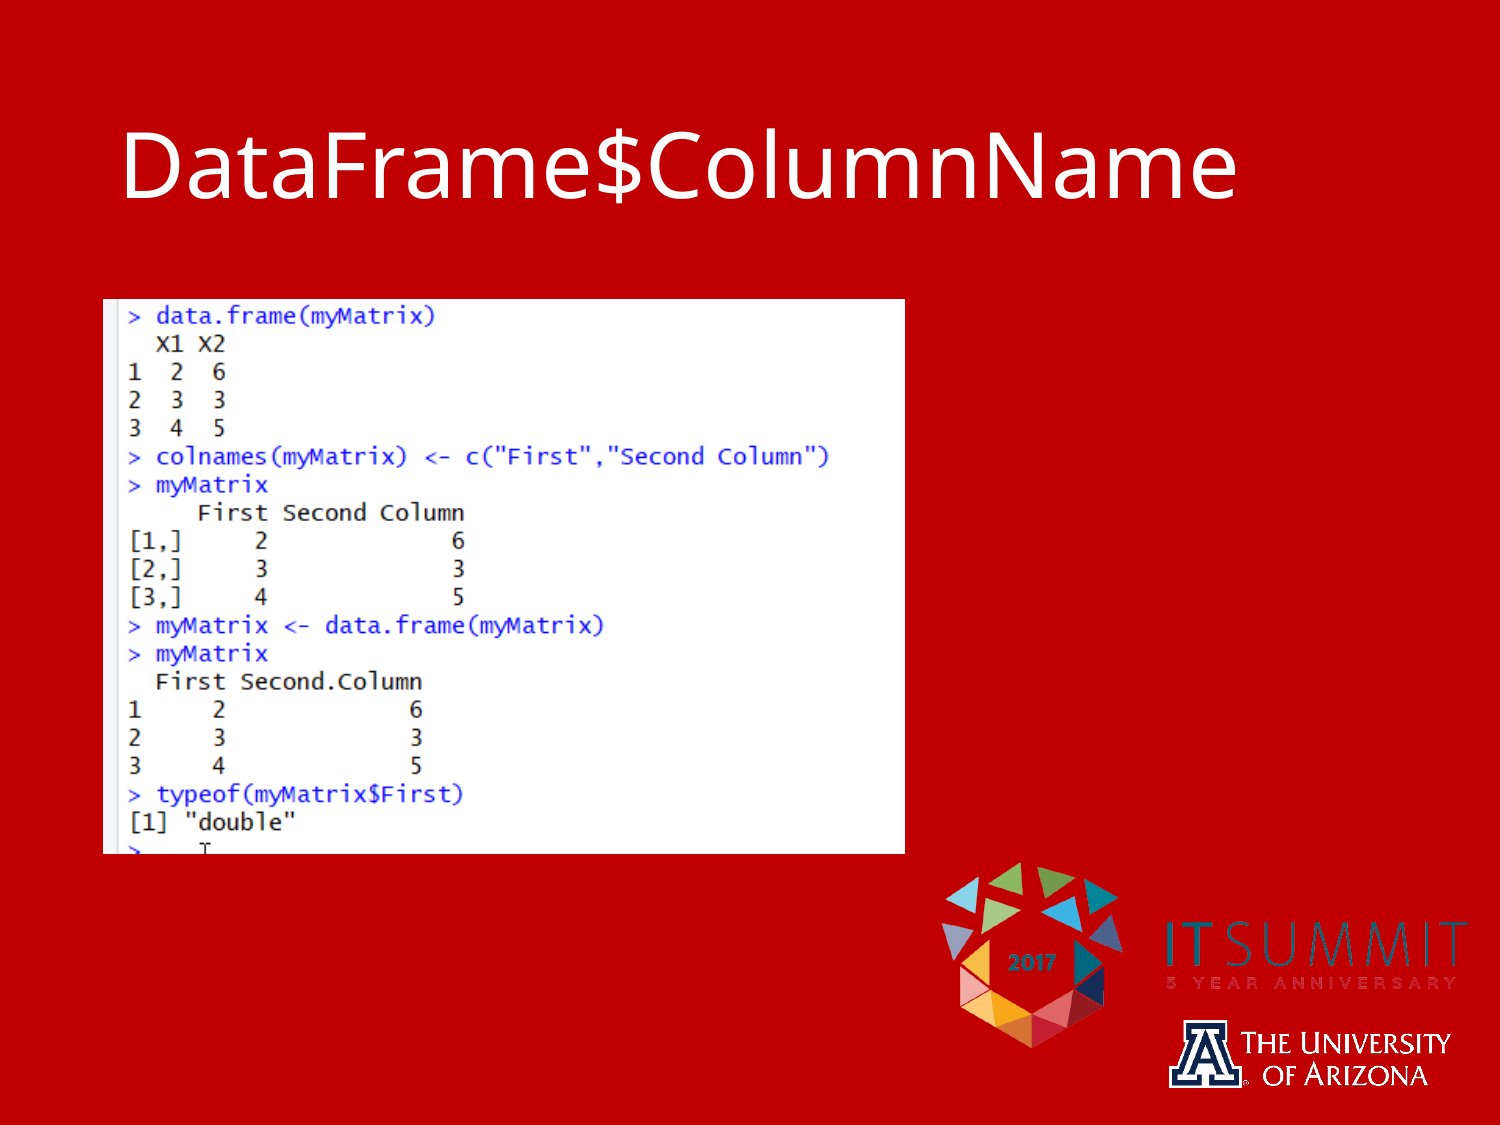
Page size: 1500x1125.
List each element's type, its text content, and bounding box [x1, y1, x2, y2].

title DataFrame$ColumnName [103, 59, 1397, 278]
picture [933, 858, 1476, 1088]
picture [102, 299, 905, 855]
